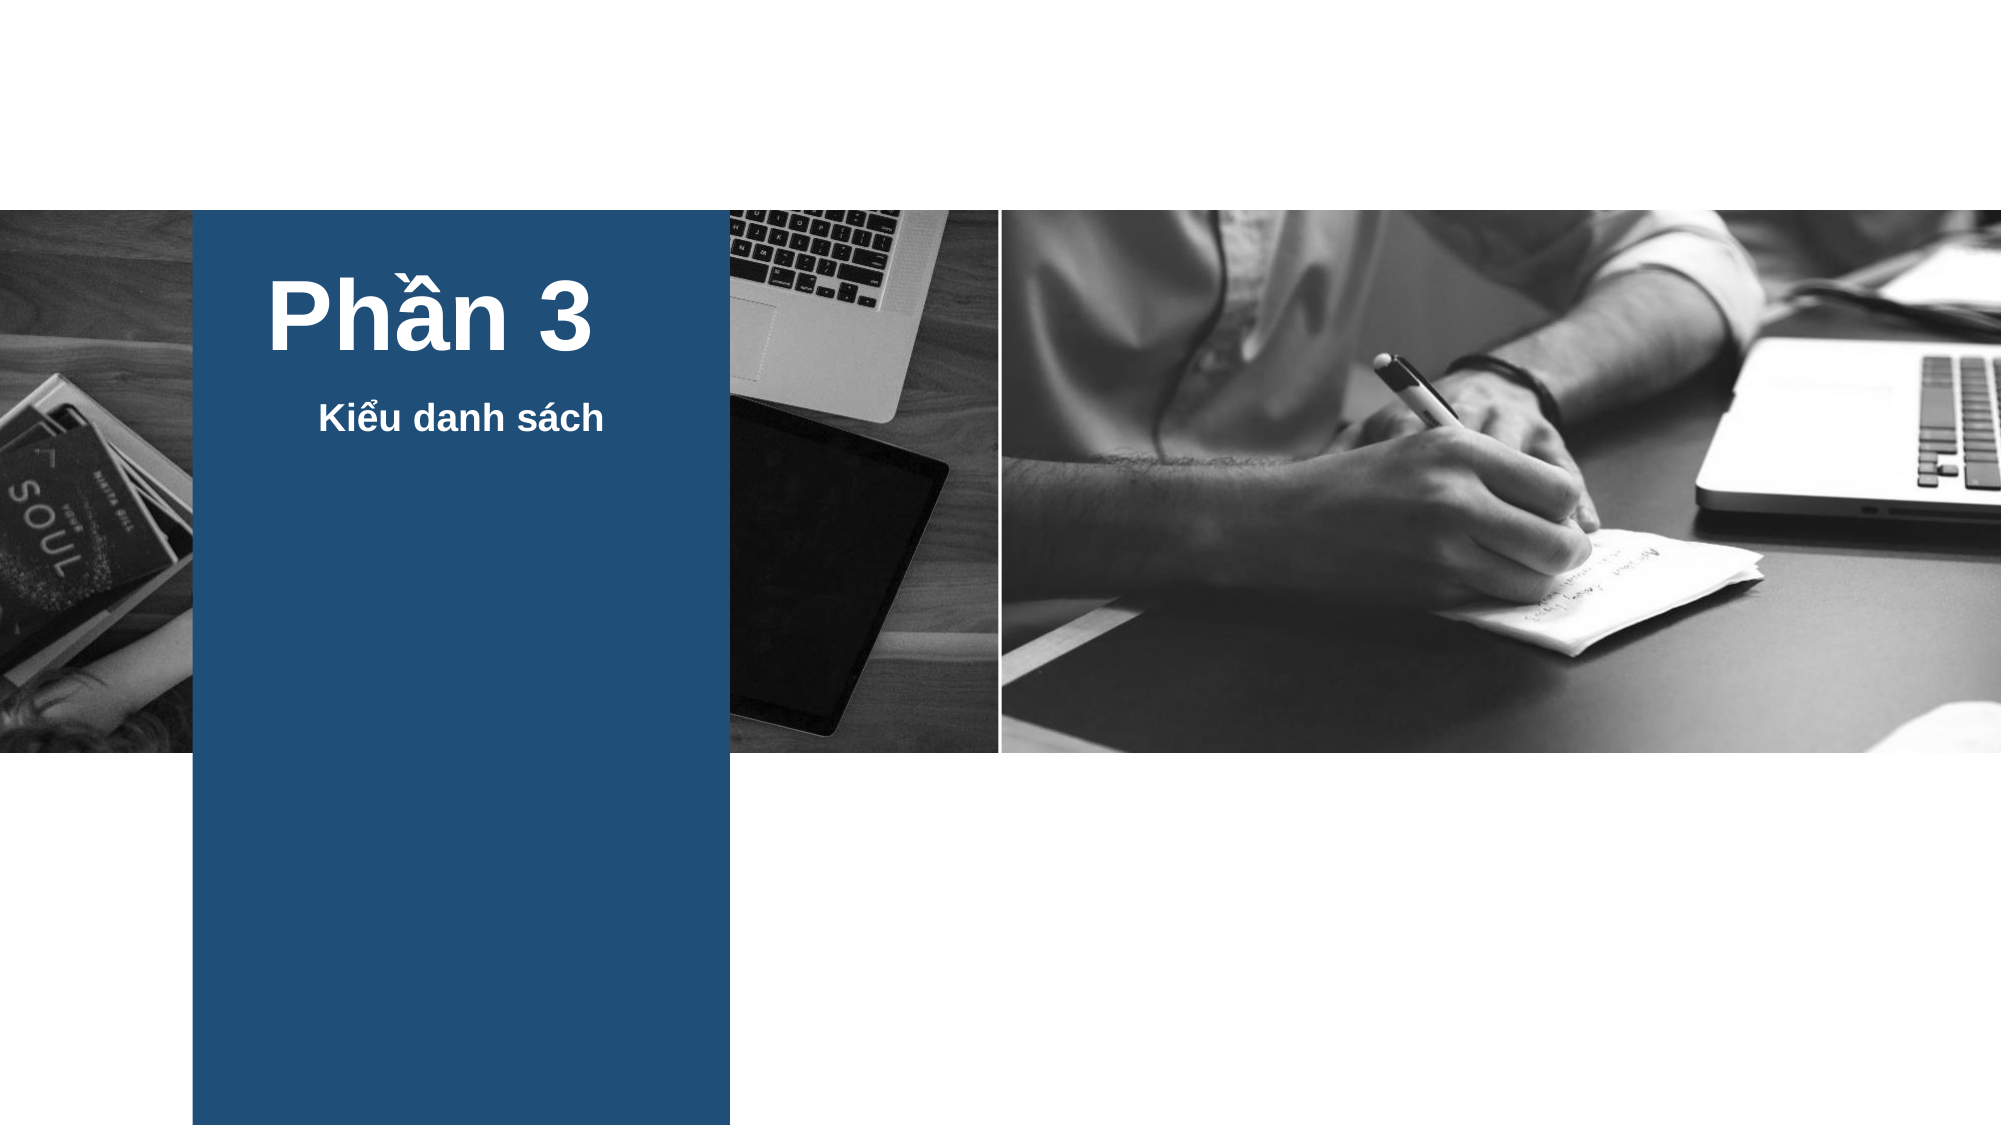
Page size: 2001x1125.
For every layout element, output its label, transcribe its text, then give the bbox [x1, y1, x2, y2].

text_box Kiểu danh sách [192, 384, 730, 447]
text_box [0, 208, 190, 754]
text_box [999, 208, 2000, 754]
text_box [732, 208, 999, 754]
text_box [190, 208, 732, 1125]
text_box Phần 3 [251, 243, 671, 379]
